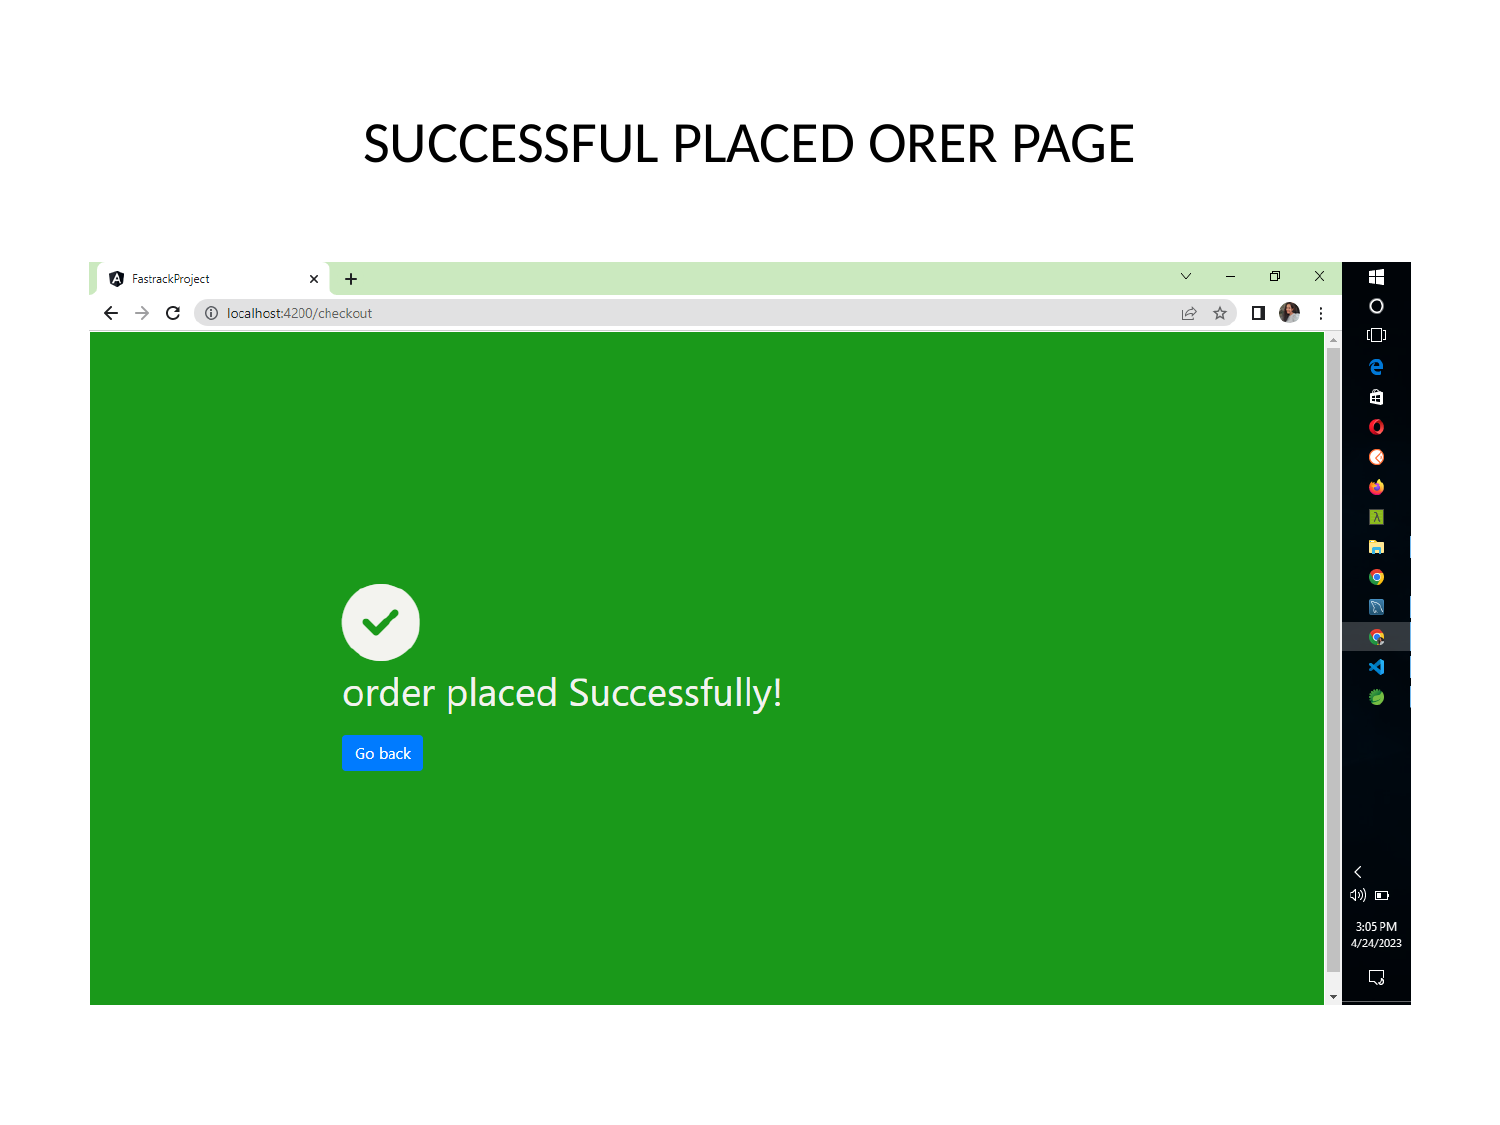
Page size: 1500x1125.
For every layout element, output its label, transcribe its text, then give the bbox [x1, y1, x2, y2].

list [89, 262, 1411, 1006]
title SUCCESSFUL PLACED ORER PAGE [75, 45, 1425, 233]
